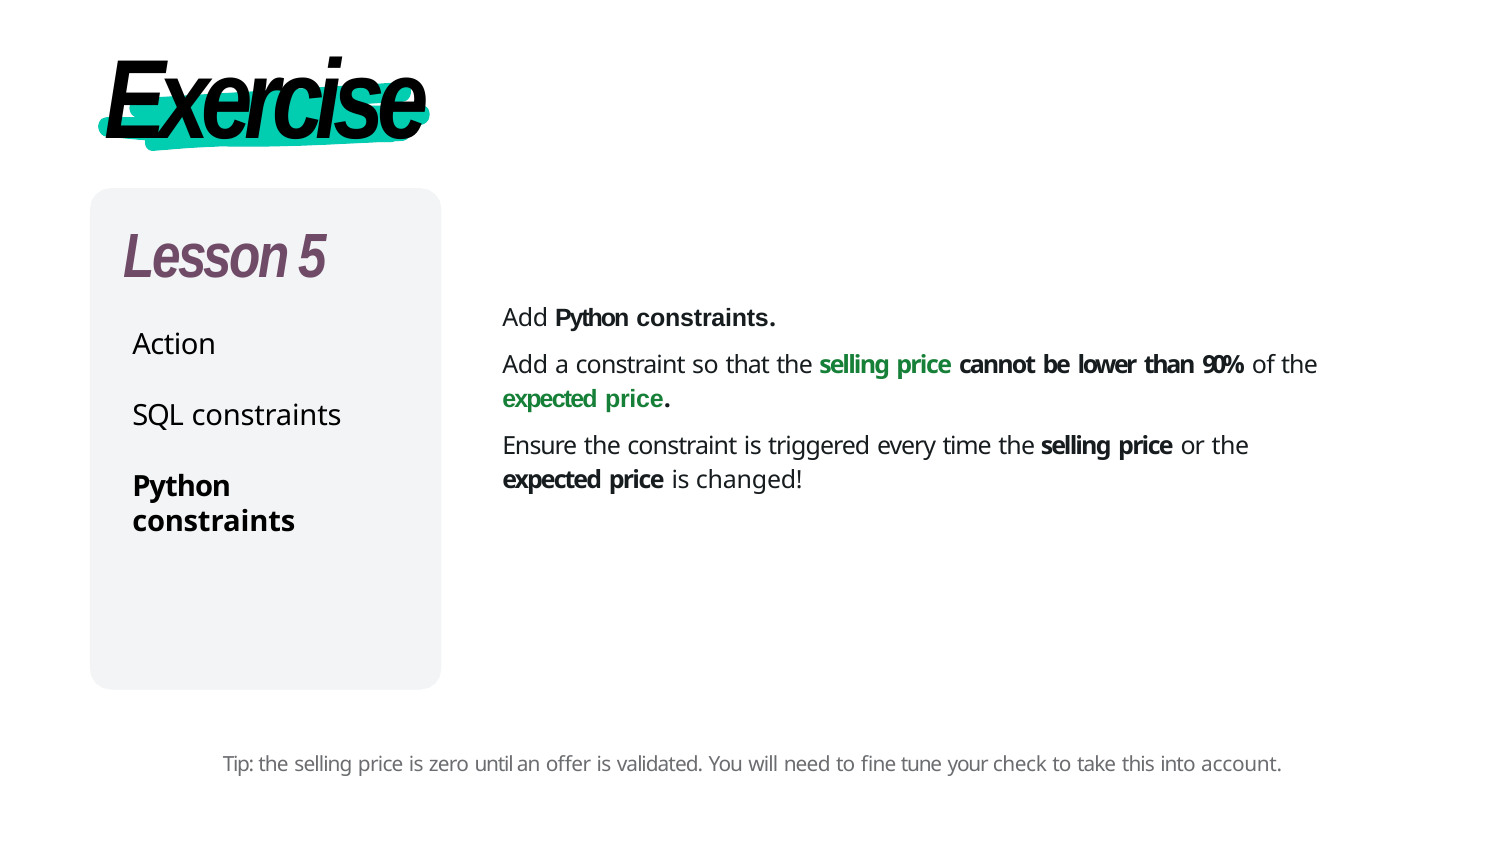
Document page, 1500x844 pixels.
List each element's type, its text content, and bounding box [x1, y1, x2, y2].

list Add Python constraints. Add a constraint so that the selling price cannot be lower than 90% of the expected price. Ensure the constraint is triggered every time the selling price or the expected price is changed! [501, 240, 1389, 776]
picture [98, 82, 430, 151]
text_box Tip: the selling price is zero until an offer is validated. You will need to fine tune your check to take this into account. [220, 748, 1364, 776]
title Exercise [29, 24, 496, 168]
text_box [89, 187, 442, 690]
